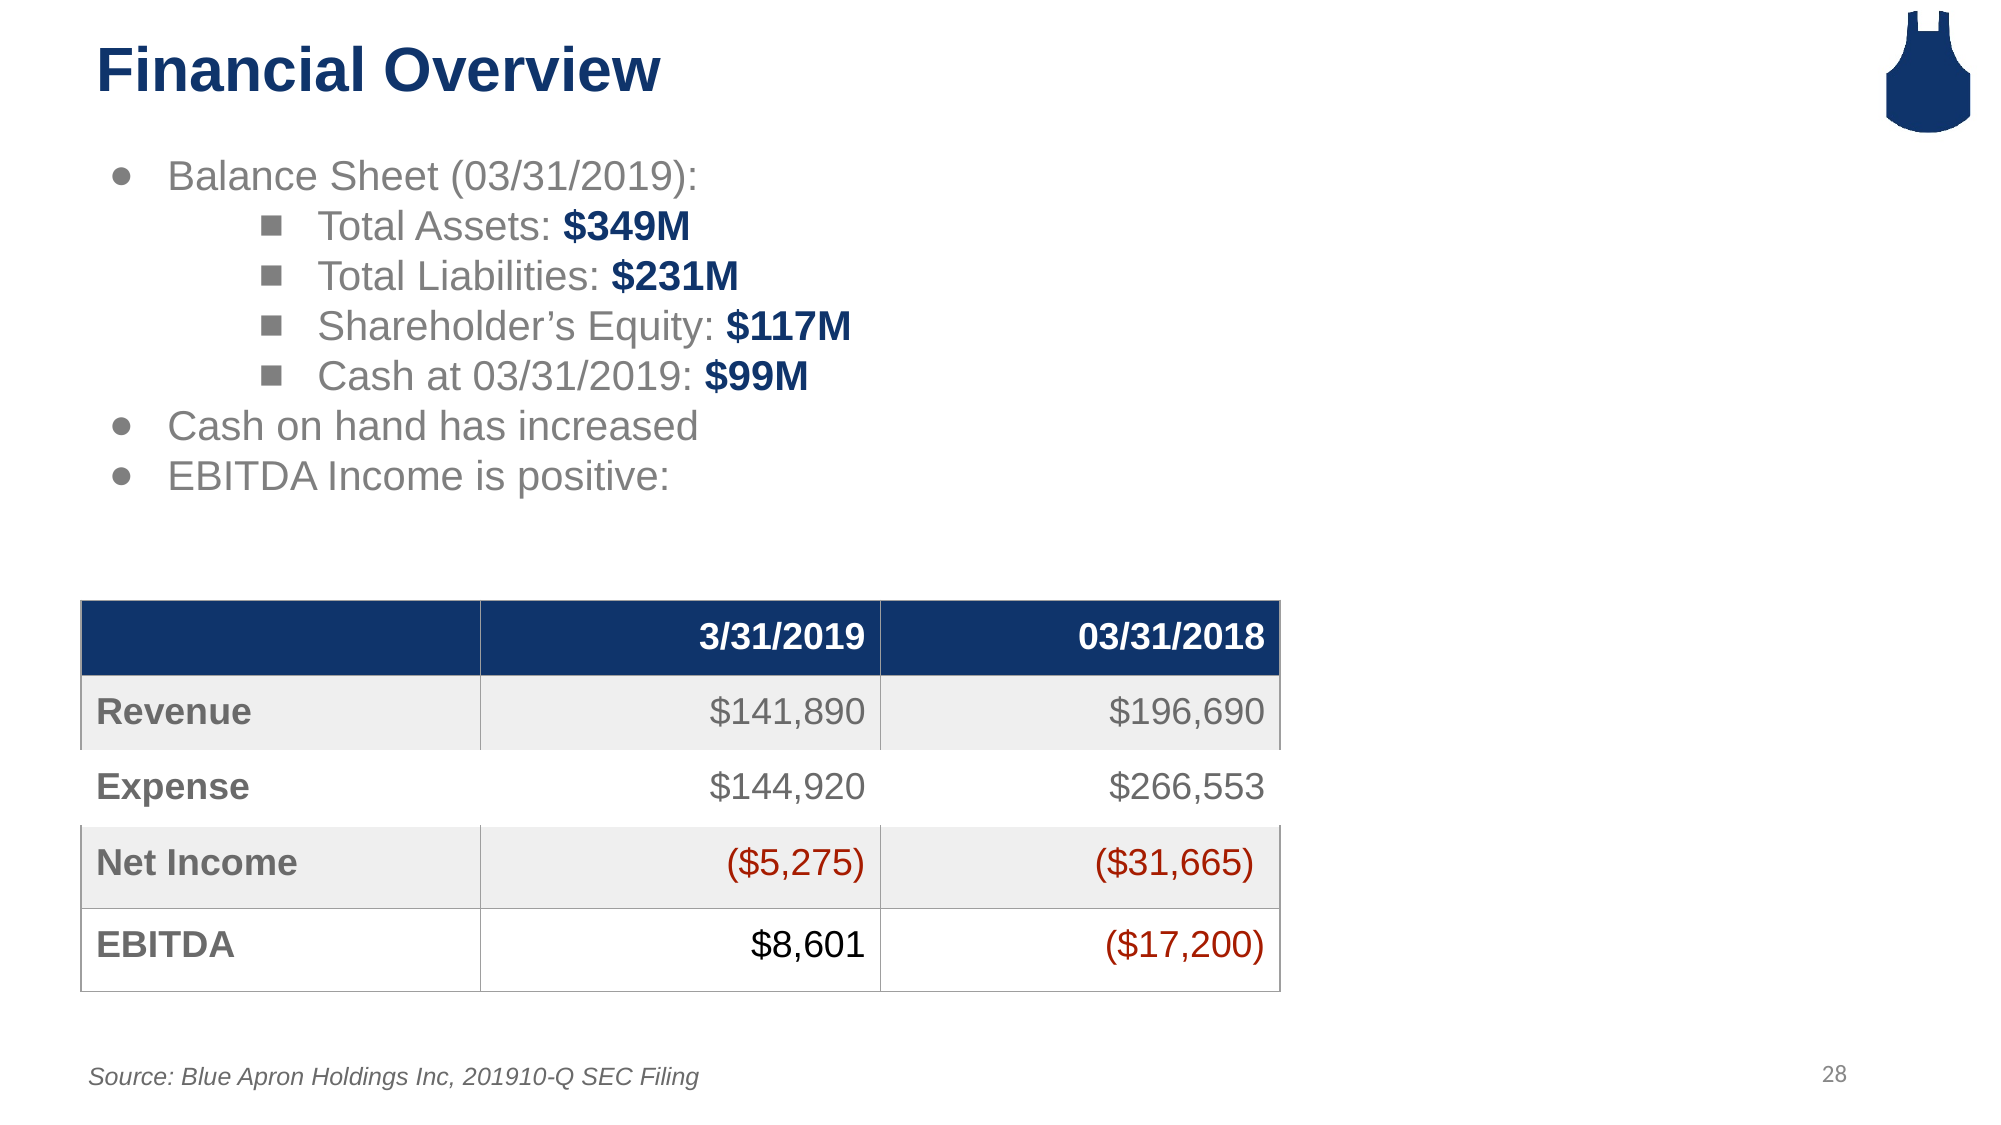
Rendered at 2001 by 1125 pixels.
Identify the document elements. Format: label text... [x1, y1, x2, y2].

table_cell $196,690 [881, 676, 1279, 750]
table_cell $8,601 [481, 909, 880, 991]
slide_number 28 [1412, 1042, 1863, 1103]
table_header 03/31/2018 [881, 601, 1279, 675]
table_cell Net Income [82, 827, 480, 908]
table_header [82, 601, 480, 675]
title Financial Overview [81, 29, 1807, 114]
text_box Source: Blue Apron Holdings Inc, 201910-Q SEC Filing [66, 1045, 1294, 1125]
table_cell EBITDA [82, 909, 480, 991]
table_cell Expense [82, 751, 480, 825]
table_cell ($31,665) [881, 827, 1279, 908]
table_cell Revenue [82, 676, 480, 750]
text_box Balance Sheet (03/31/2019): Total Assets: $349M Total Liabilities: $231M Shareholder’s Equity: $117M Cash at 03/31/2019: $99M Cash on hand has increased EBITDA Income is positive: [81, 143, 872, 559]
picture [1856, 0, 2000, 144]
table_cell ($17,200) [881, 909, 1279, 991]
table_cell ($5,275) [481, 827, 880, 908]
table_cell $266,553 [881, 751, 1279, 825]
table_header 3/31/2019 [481, 601, 880, 675]
table_cell $144,920 [481, 751, 880, 825]
table_cell $141,890 [481, 676, 880, 750]
